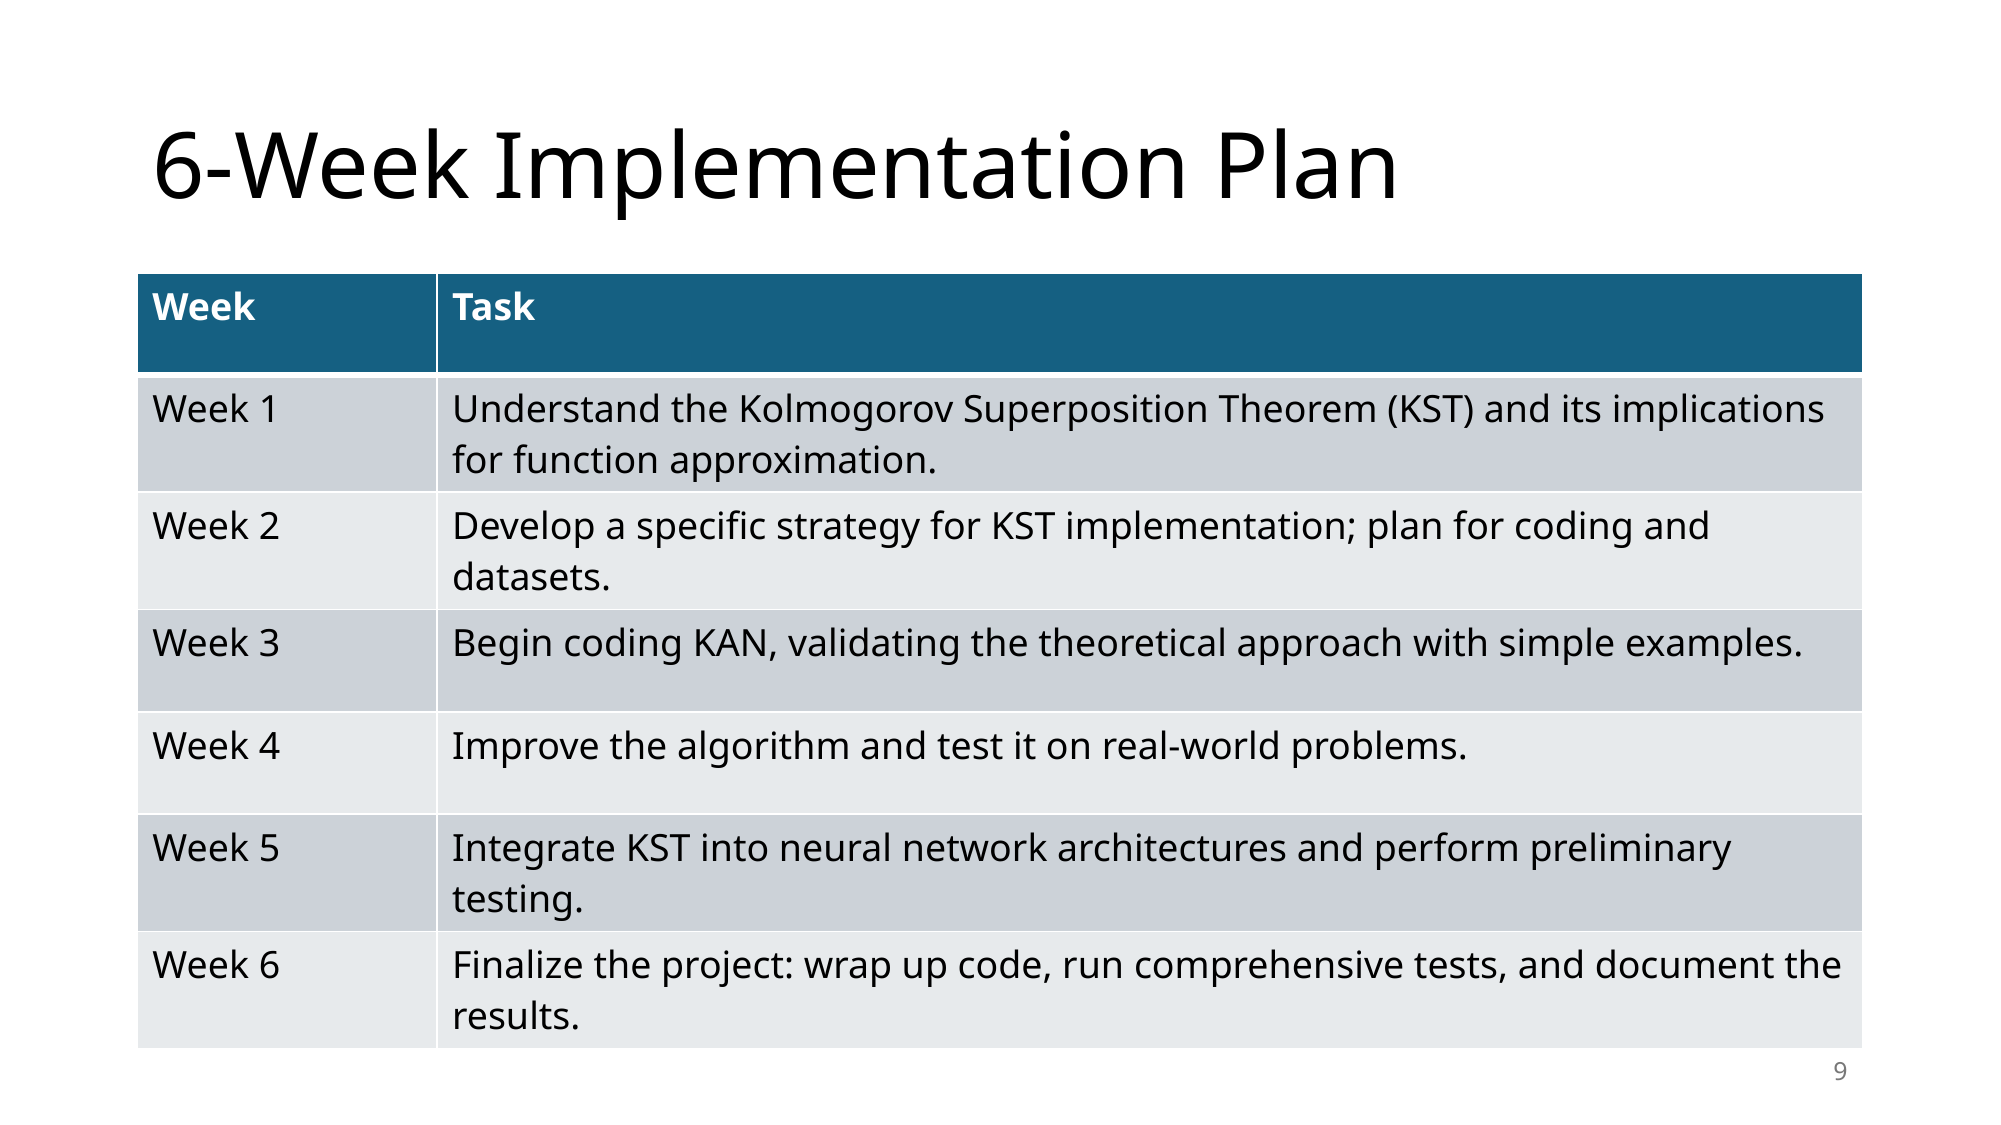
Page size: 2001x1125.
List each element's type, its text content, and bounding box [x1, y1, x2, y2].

table_cell Week 1 [138, 378, 436, 491]
table_cell Week 3 [138, 610, 436, 711]
table_header Week [138, 274, 436, 372]
table_cell Week 6 [138, 932, 436, 1048]
table_cell Finalize the project: wrap up code, run comprehensive tests, and document the results. [438, 932, 1862, 1048]
table_cell Understand the Kolmogorov Superposition Theorem (KST) and its implications for function approximation. [438, 378, 1862, 491]
table_cell Integrate KST into neural network architectures and perform preliminary testing. [438, 815, 1862, 931]
slide_number 9 [1412, 1049, 1863, 1103]
table_cell Begin coding KAN, validating the theoretical approach with simple examples. [438, 610, 1862, 711]
table_header Task [438, 274, 1862, 372]
table_cell Week 4 [138, 713, 436, 813]
table_cell Week 5 [138, 815, 436, 931]
title 6-Week Implementation Plan [137, 59, 1863, 272]
table_cell Improve the algorithm and test it on real-world problems. [438, 713, 1862, 813]
table_cell Develop a specific strategy for KST implementation; plan for coding and datasets. [438, 493, 1862, 609]
table_cell Week 2 [138, 493, 436, 609]
